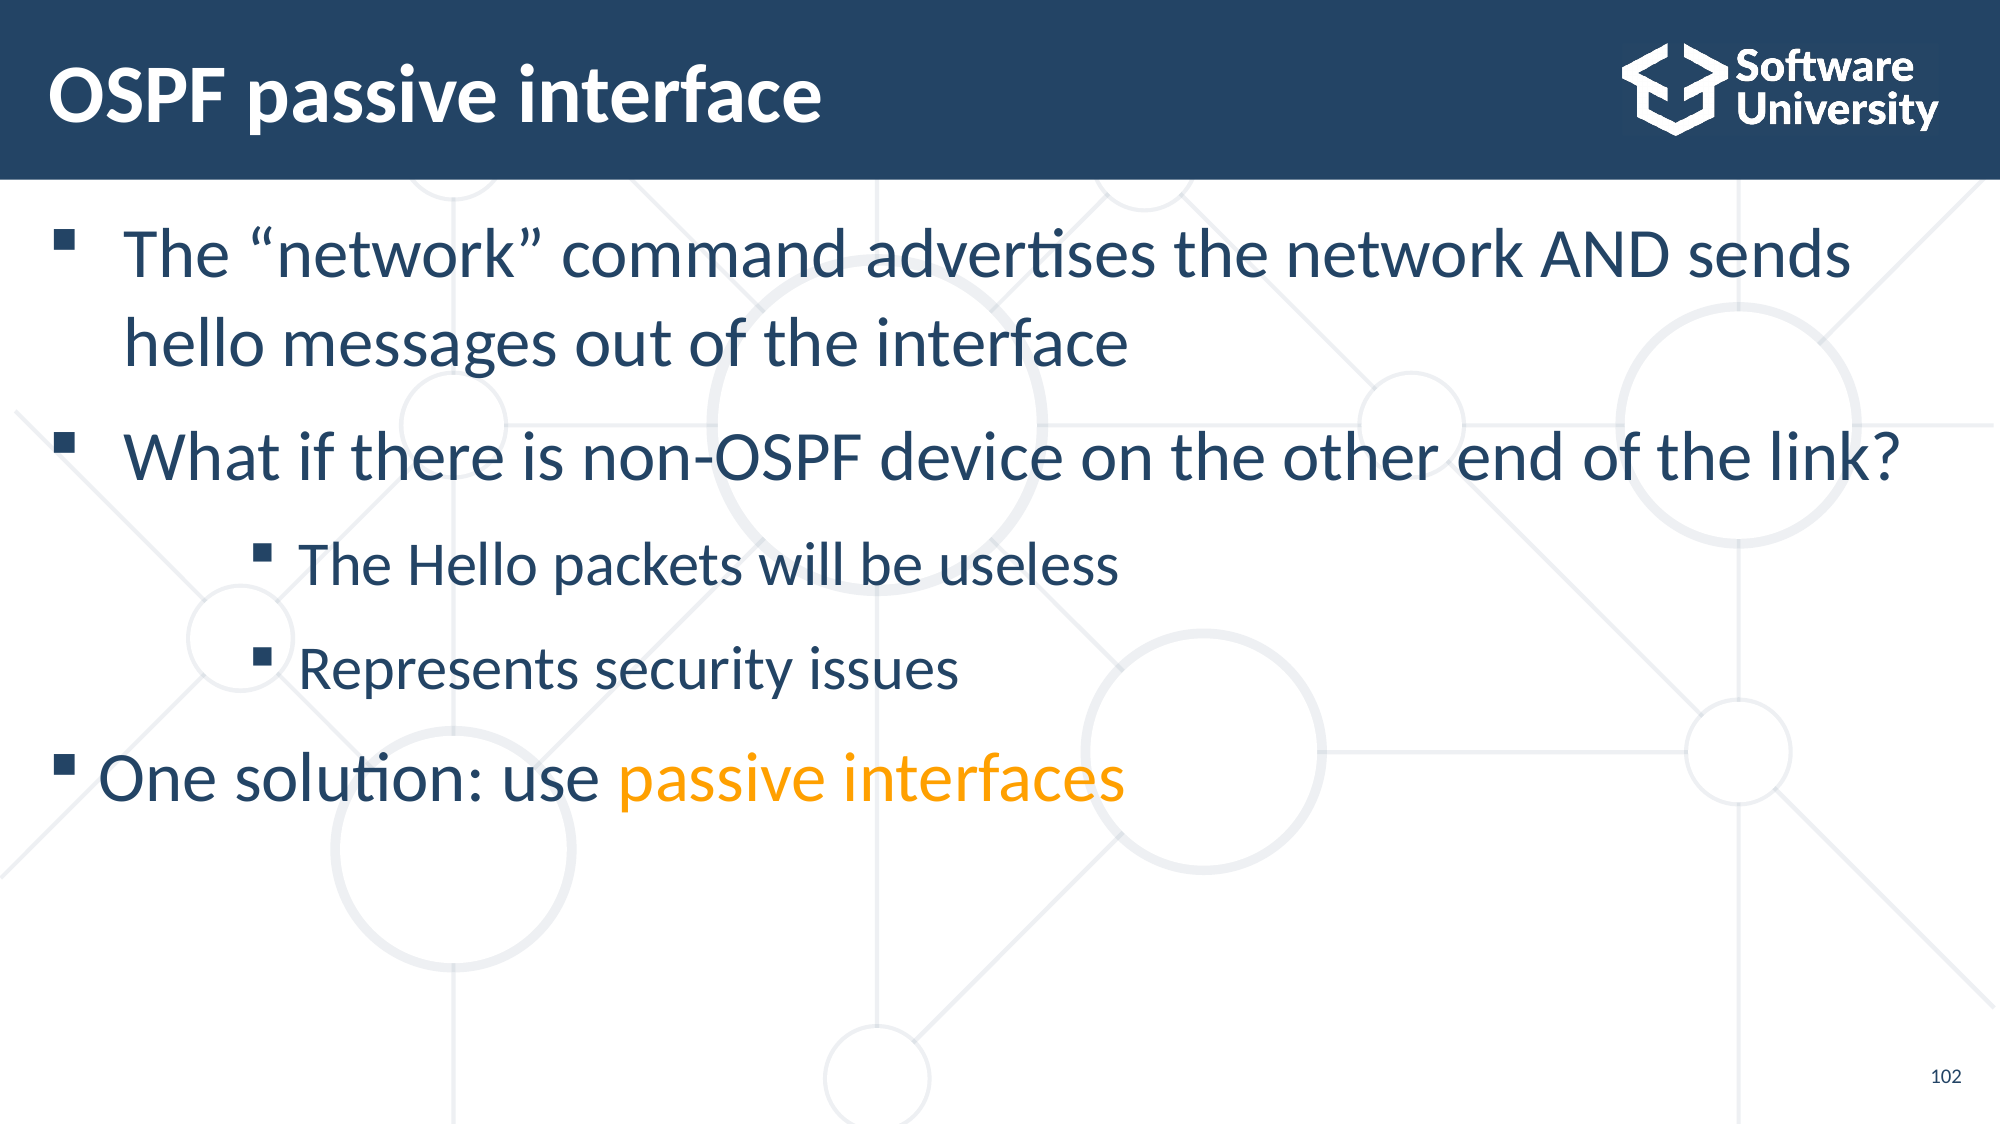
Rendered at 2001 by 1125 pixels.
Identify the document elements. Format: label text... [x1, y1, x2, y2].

slide_number 102 [1897, 1049, 1968, 1101]
picture [1622, 43, 1939, 136]
list The “network” command advertises the network AND sends hello messages out of the interface What if there is non-OSPF device on the other end of the link? The Hello packets will be useless Represents security issues One solution: use passive interfaces [31, 196, 1970, 1050]
title OSPF passive interface [31, 16, 1591, 162]
